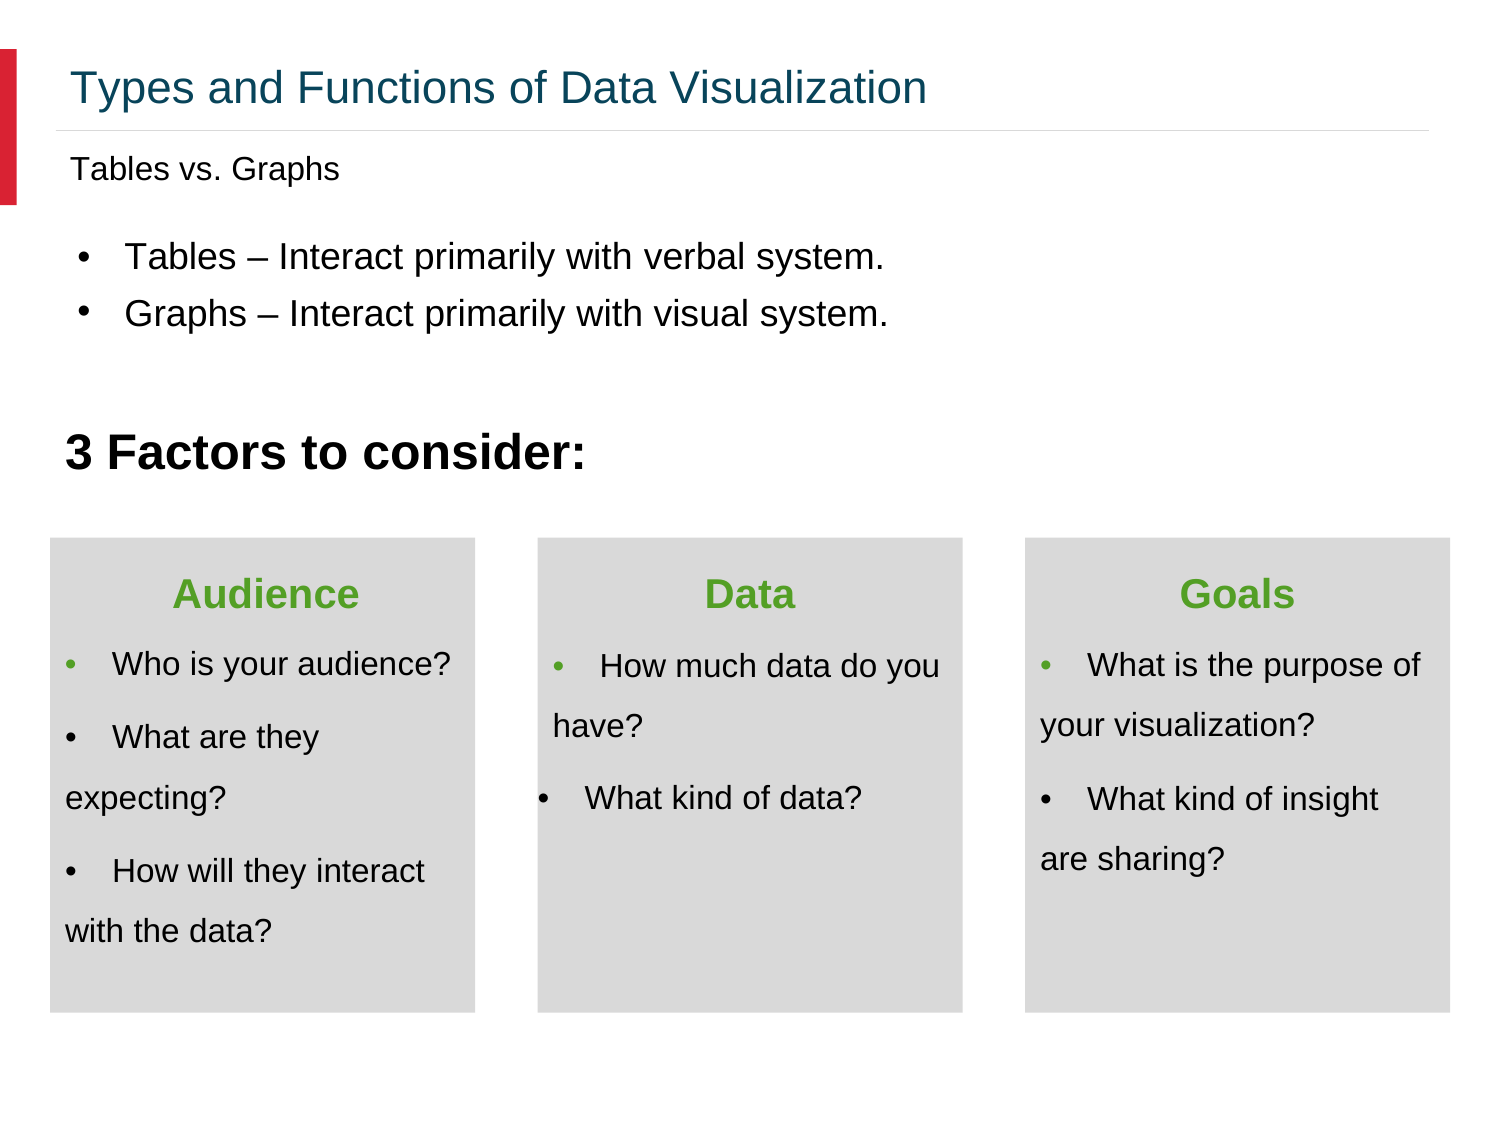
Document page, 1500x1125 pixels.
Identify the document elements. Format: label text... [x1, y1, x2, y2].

text_box system. [757, 294, 897, 336]
text_box Graphs – Interact primarily with [122, 294, 650, 336]
text_box 3 [62, 426, 103, 481]
text_box Tables vs. Graphs [67, 151, 344, 189]
text_box Audience • Who is your audience? • What are they expecting? • How will they interact with the data? [50, 537, 475, 1013]
text_box Types and Functions of Data Visualization [67, 64, 933, 115]
text_box Data • How much data do you have? • What kind of data? [537, 537, 963, 1013]
text_box to [299, 426, 358, 481]
text_box consider: [360, 426, 597, 481]
text_box Tables – Interact primarily with verbal system. [122, 236, 888, 279]
text_box Goals • What is the purpose of your visualization? • What kind of insight are sharing? [1025, 537, 1450, 1013]
text_box [0, 49, 17, 206]
text_box • • [75, 236, 99, 336]
text_box visual [651, 294, 757, 336]
text_box Factors [104, 426, 297, 481]
